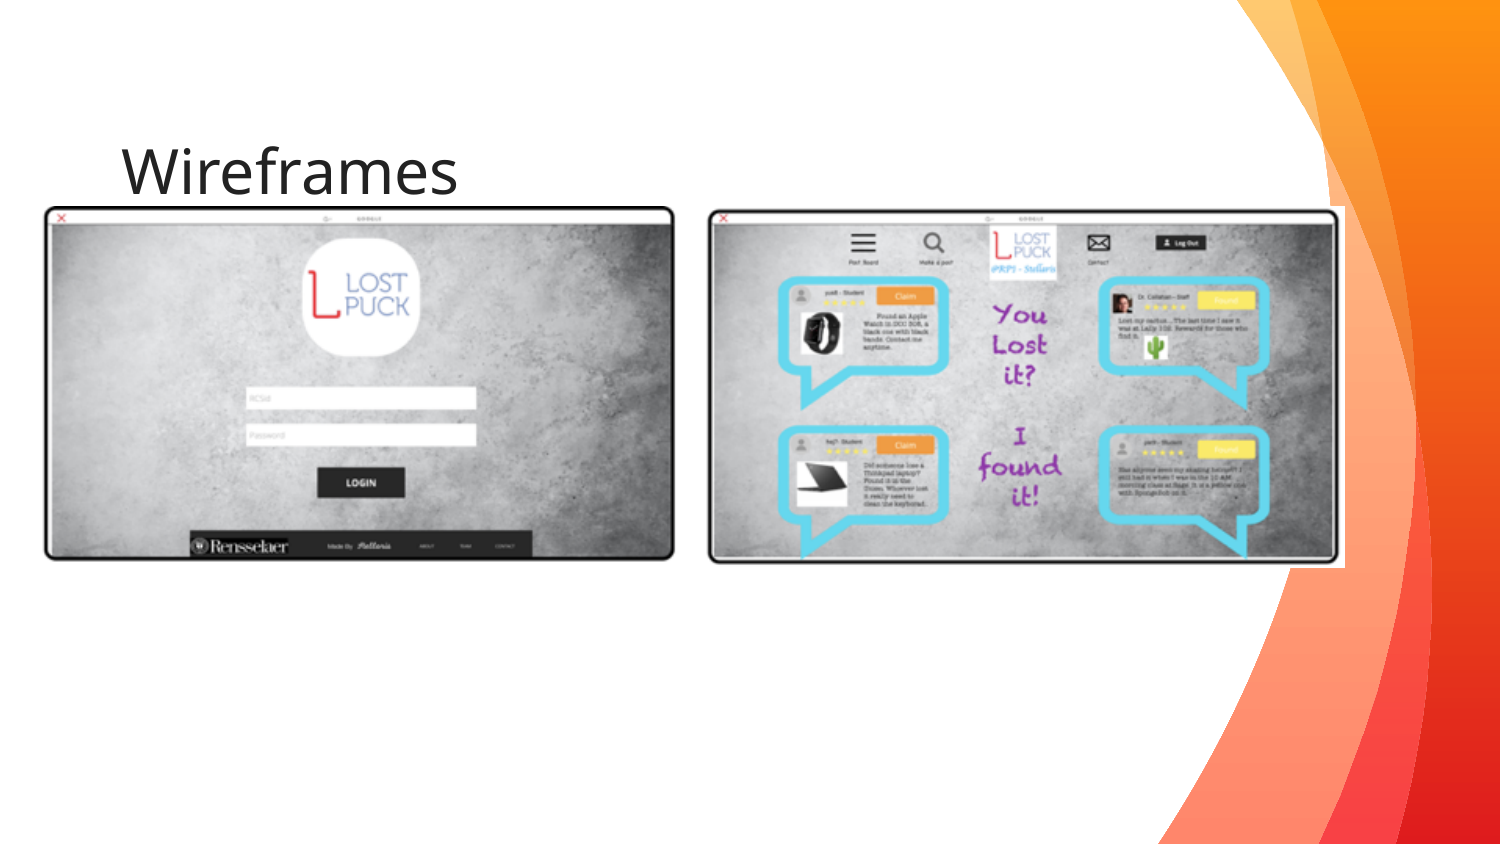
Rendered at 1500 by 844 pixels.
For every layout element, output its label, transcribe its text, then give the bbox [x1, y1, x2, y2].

picture [39, 206, 683, 569]
title Wireframes [121, 84, 1111, 207]
picture [702, 206, 1345, 569]
